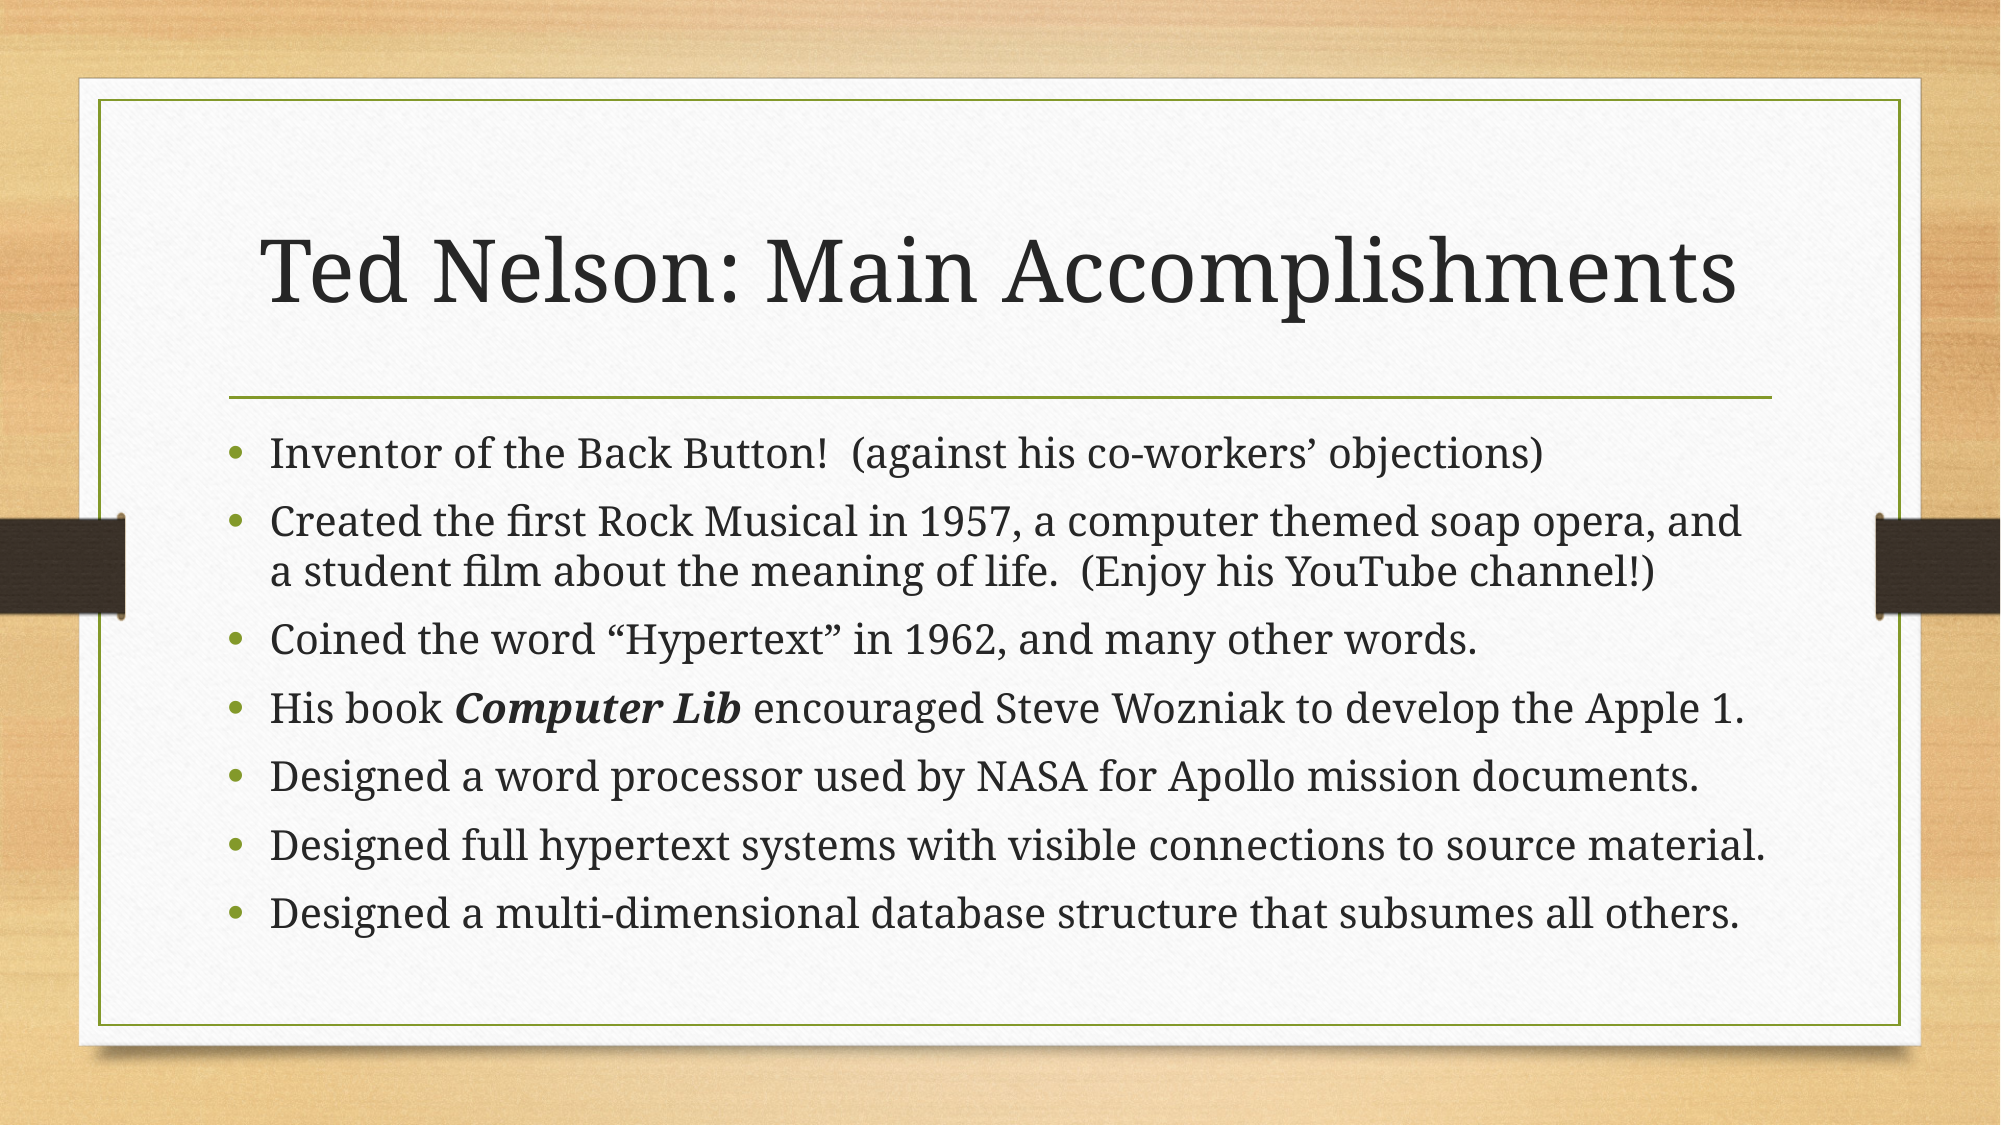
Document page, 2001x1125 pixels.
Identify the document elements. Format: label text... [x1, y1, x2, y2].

picture [0, 0, 2001, 1125]
title Ted Nelson: Main Accomplishments [212, 161, 1788, 375]
list Inventor of the Back Button! (against his co-workers’ objections) Created the first Rock Musical in 1957, a computer themed soap opera, and a student film about the meaning of life. (Enjoy his YouTube channel!) Coined the word “Hypertext” in 1962, and many other words. His book Computer Lib encouraged Steve Wozniak to develop the Apple 1. Designed a word processor used by NASA for Apollo mission documents. Designed full hypertext systems with visible connections to source material. Designed a multi-dimensional database structure that subsumes all others. [212, 419, 1788, 964]
